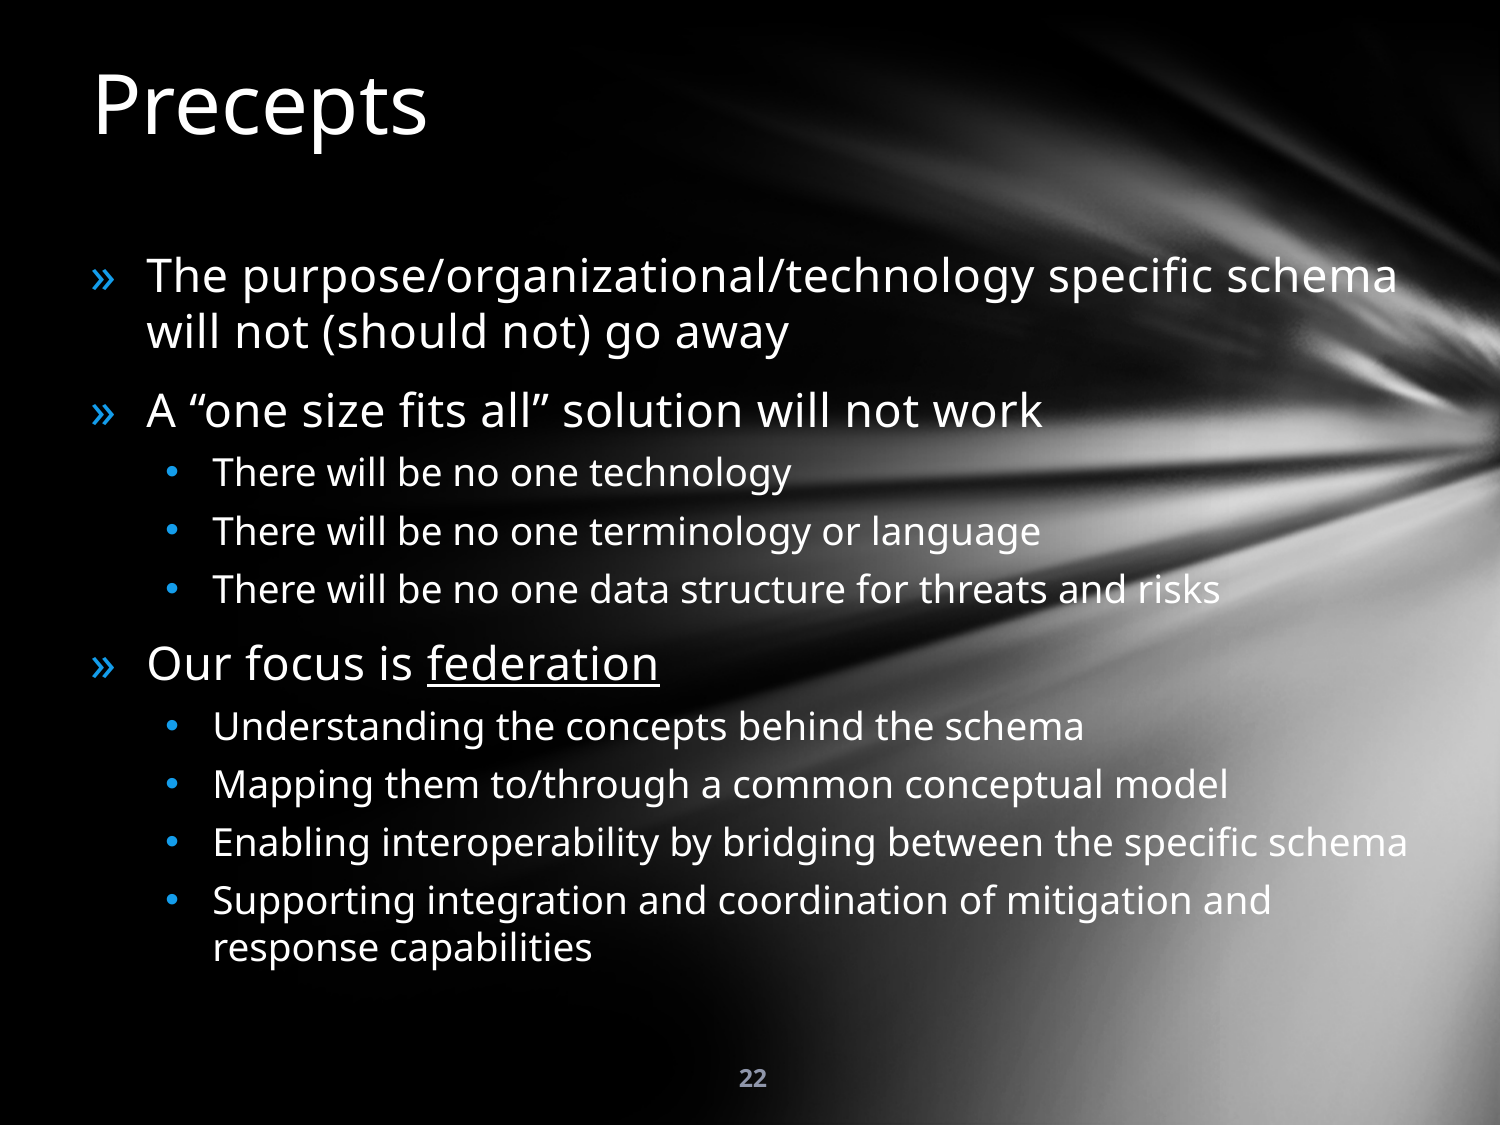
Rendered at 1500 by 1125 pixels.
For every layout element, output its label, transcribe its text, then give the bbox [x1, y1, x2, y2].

title Precepts [76, 23, 1392, 180]
list The purpose/organizational/technology specific schema will not (should not) go away A “one size fits all” solution will not work There will be no one technology There will be no one terminology or language There will be no one data structure for threats and risks Our focus is federation Understanding the concepts behind the schema Mapping them to/through a common conceptual model Enabling interoperability by bridging between the specific schema Supporting integration and coordination of mitigation and response capabilities [75, 238, 1425, 977]
